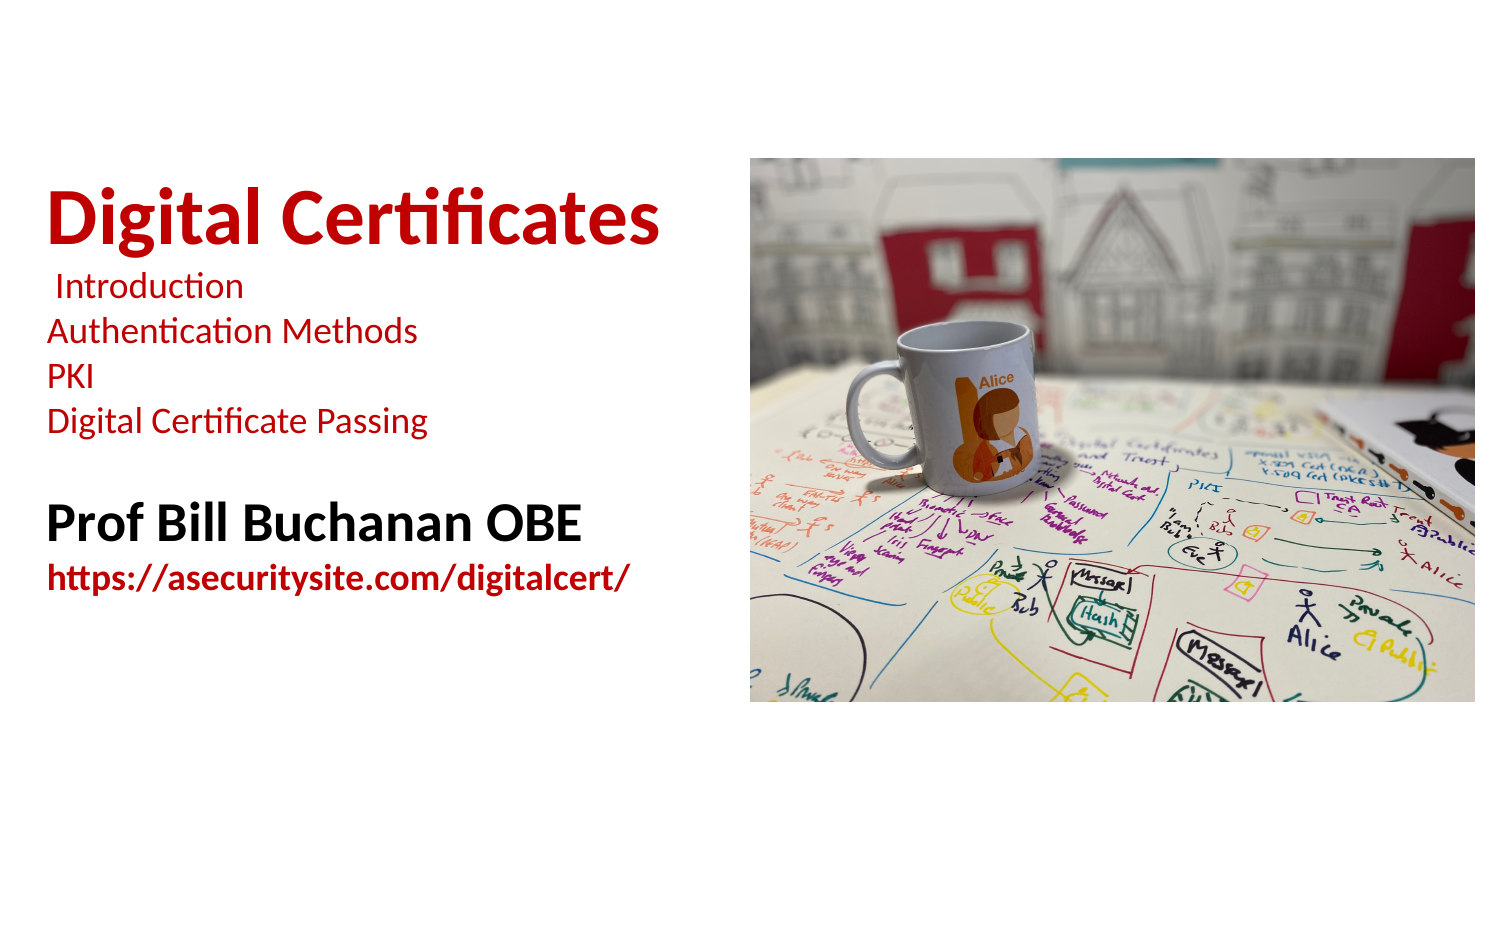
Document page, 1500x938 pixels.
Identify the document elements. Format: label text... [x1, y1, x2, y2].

title Digital Certificates Introduction Authentication Methods PKI Digital Certificate Passing Prof Bill Buchanan OBE https://asecuritysite.com/digitalcert/ [38, 100, 914, 706]
picture [749, 158, 1475, 703]
